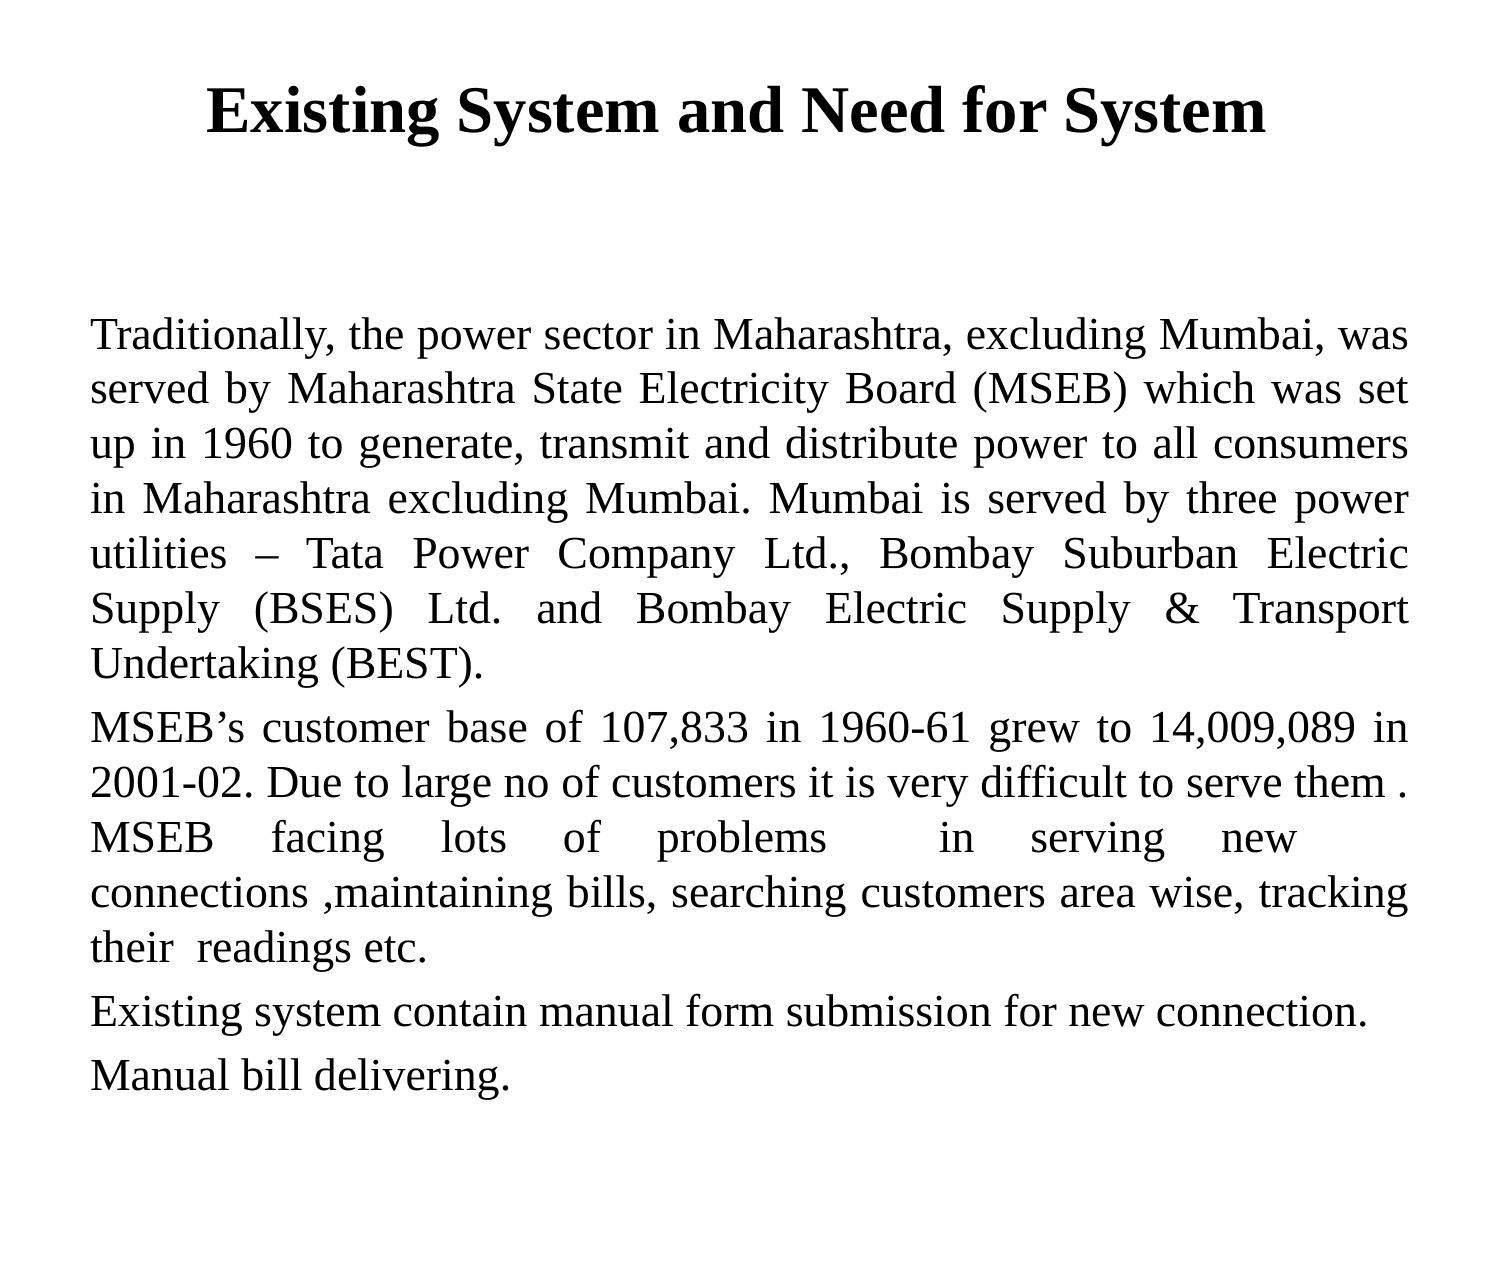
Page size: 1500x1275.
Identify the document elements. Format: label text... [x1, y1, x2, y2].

list Traditionally, the power sector in Maharashtra, excluding Mumbai, was served by Maharashtra State Electricity Board (MSEB) which was set up in 1960 to generate, transmit and distribute power to all consumers in Maharashtra excluding Mumbai. Mumbai is served by three power utilities – Tata Power Company Ltd., Bombay Suburban Electric Supply (BSES) Ltd. and Bombay Electric Supply & Transport Undertaking (BEST). MSEB’s customer base of 107,833 in 1960-61 grew to 14,009,089 in 2001-02. Due to large no of customers it is very difficult to serve them . MSEB facing lots of problems in serving new connections ,maintaining bills, searching customers area wise, tracking their readings etc. Existing system contain manual form submission for new connection. Manual bill delivering. [75, 226, 1425, 1139]
title Existing System and Need for System [62, 0, 1413, 213]
